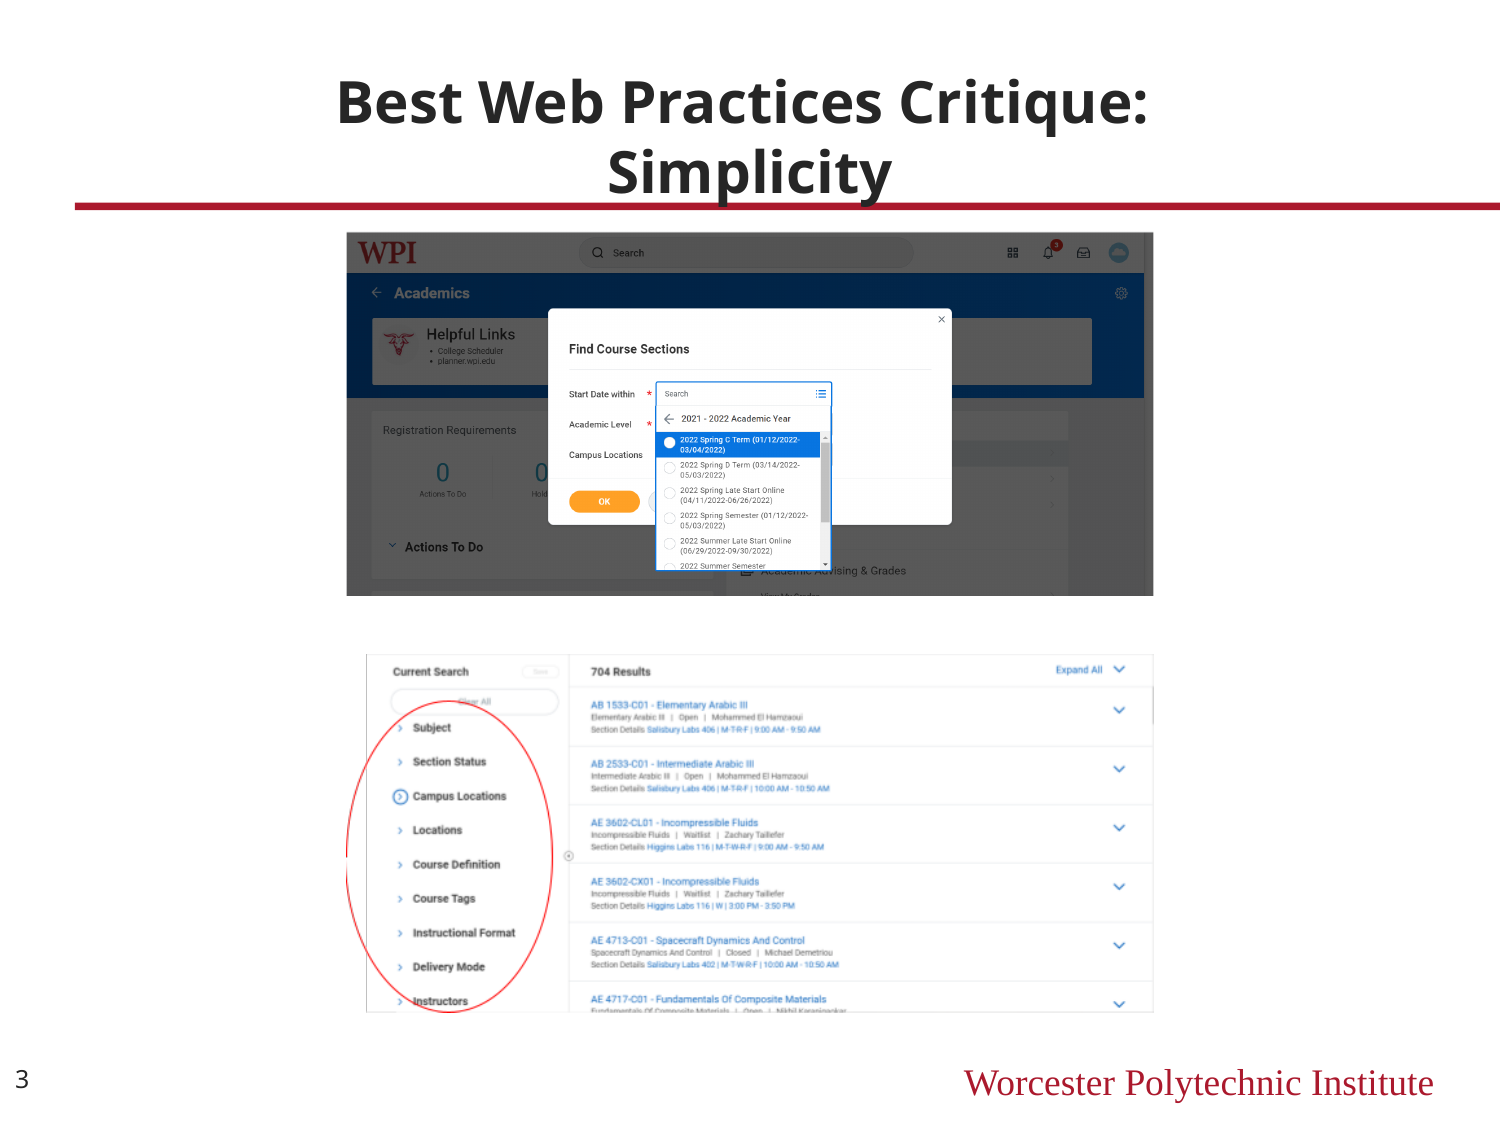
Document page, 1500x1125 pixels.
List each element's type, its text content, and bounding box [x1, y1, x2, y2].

picture [346, 230, 1154, 596]
picture [346, 653, 1154, 1013]
slide_number ‹#› [0, 1047, 75, 1113]
title Best Web Practices Critique: Simplicity [75, 9, 1425, 213]
